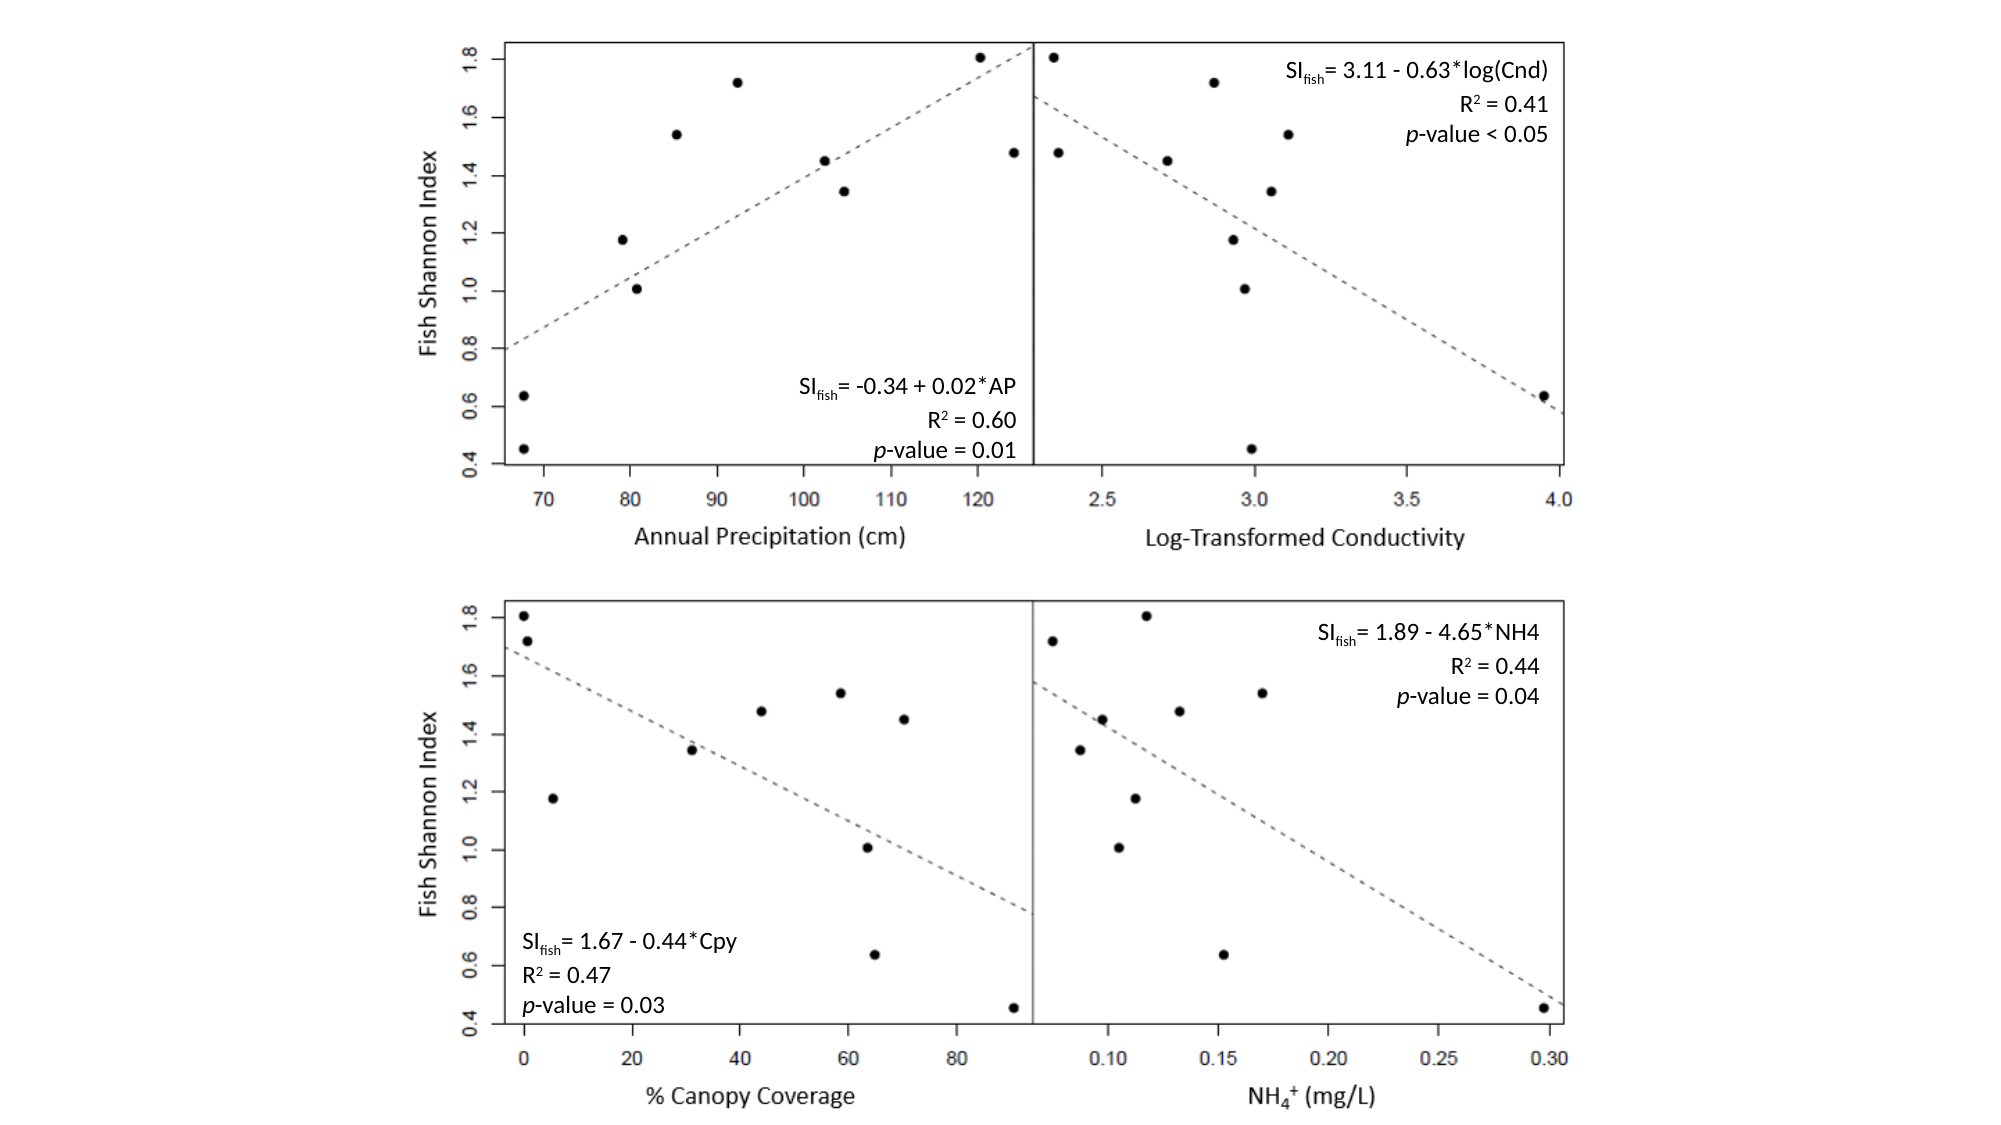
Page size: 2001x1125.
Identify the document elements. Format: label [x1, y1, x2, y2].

picture [406, 0, 1594, 1125]
